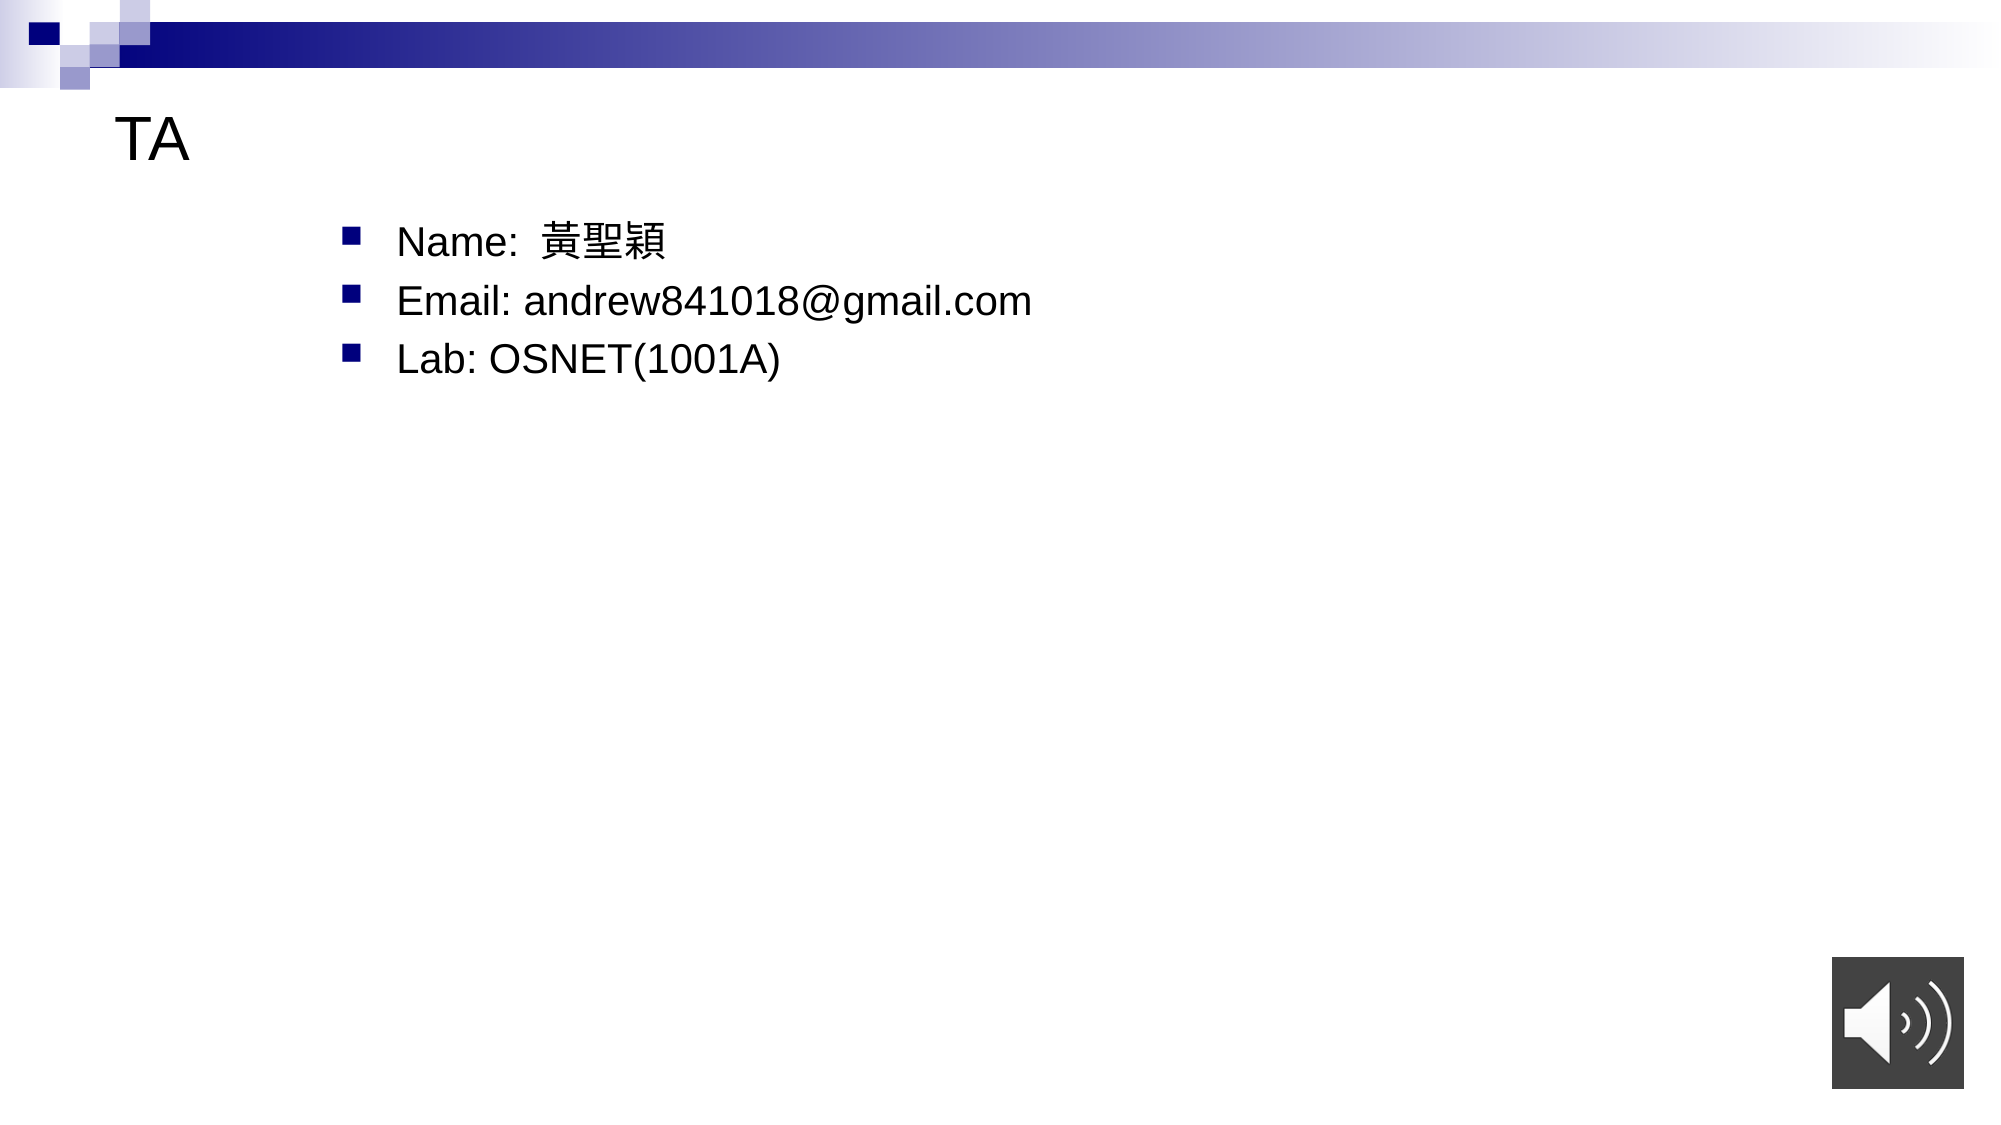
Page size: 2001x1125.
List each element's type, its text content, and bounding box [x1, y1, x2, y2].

title TA [99, 75, 1900, 197]
slide_number 43 [1433, 1025, 1900, 1100]
picture [1830, 955, 1965, 1090]
list Name: 黃聖穎 Email: andrew841018@gmail.com Lab: OSNET(1001A) [324, 207, 1675, 1059]
